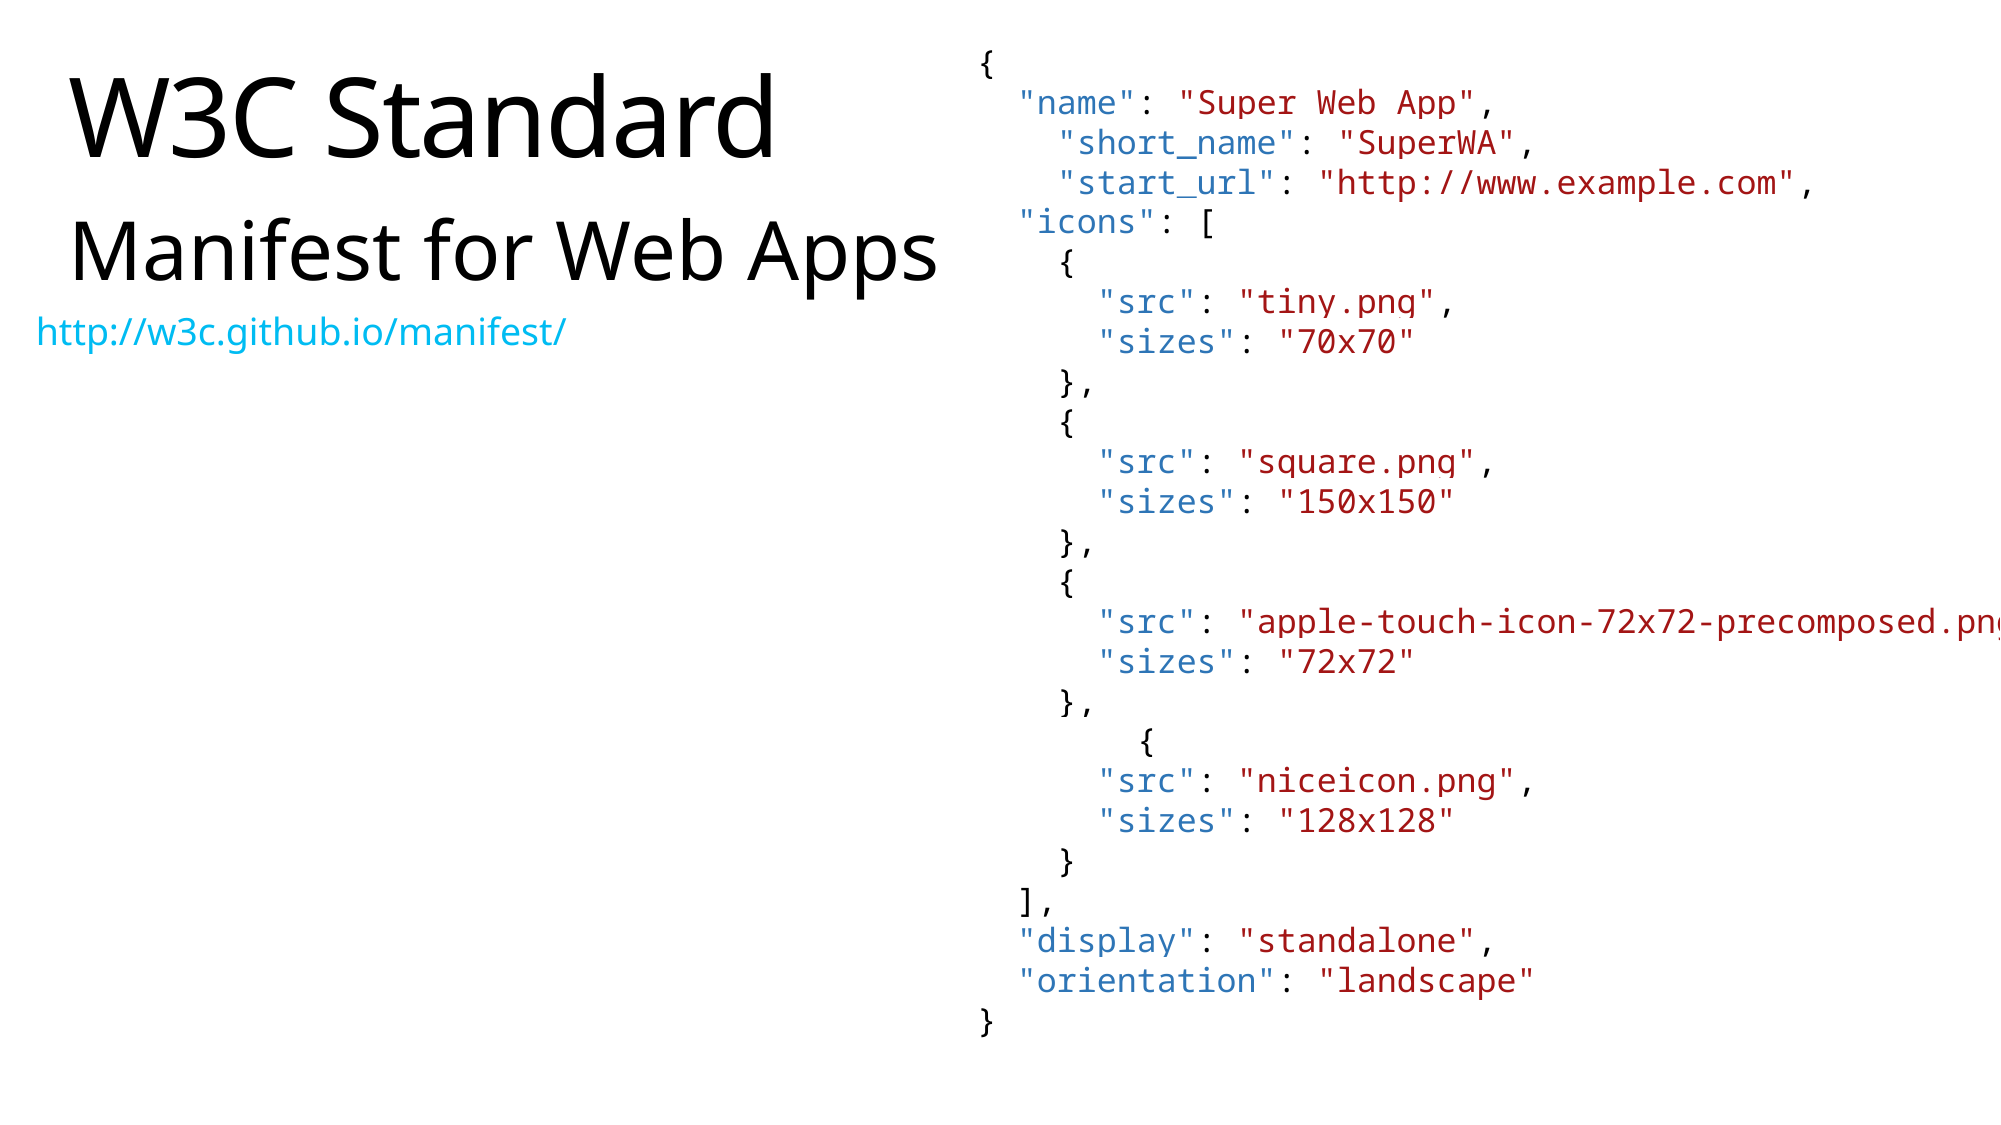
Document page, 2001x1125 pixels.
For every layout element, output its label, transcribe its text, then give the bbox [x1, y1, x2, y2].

title W3C Standard [44, 47, 962, 195]
list Manifest for Web Apps [44, 195, 962, 473]
text_box http://w3c.github.io/manifest/ [0, 295, 622, 372]
text_box { "name": "Super Web App", "short_name": "SuperWA", "start_url": "http://www.example.com", "icons": [ { "src": "tiny.png", "sizes": "70x70" }, { "src": "square.png", "sizes": "150x150" }, { "src": "apple-touch-icon-72x72-precomposed.png", "sizes": "72x72" }, { "src": "niceicon.png", "sizes": "128x128" } ], "display": "standalone", "orientation": "landscape" } [962, 33, 2000, 1047]
